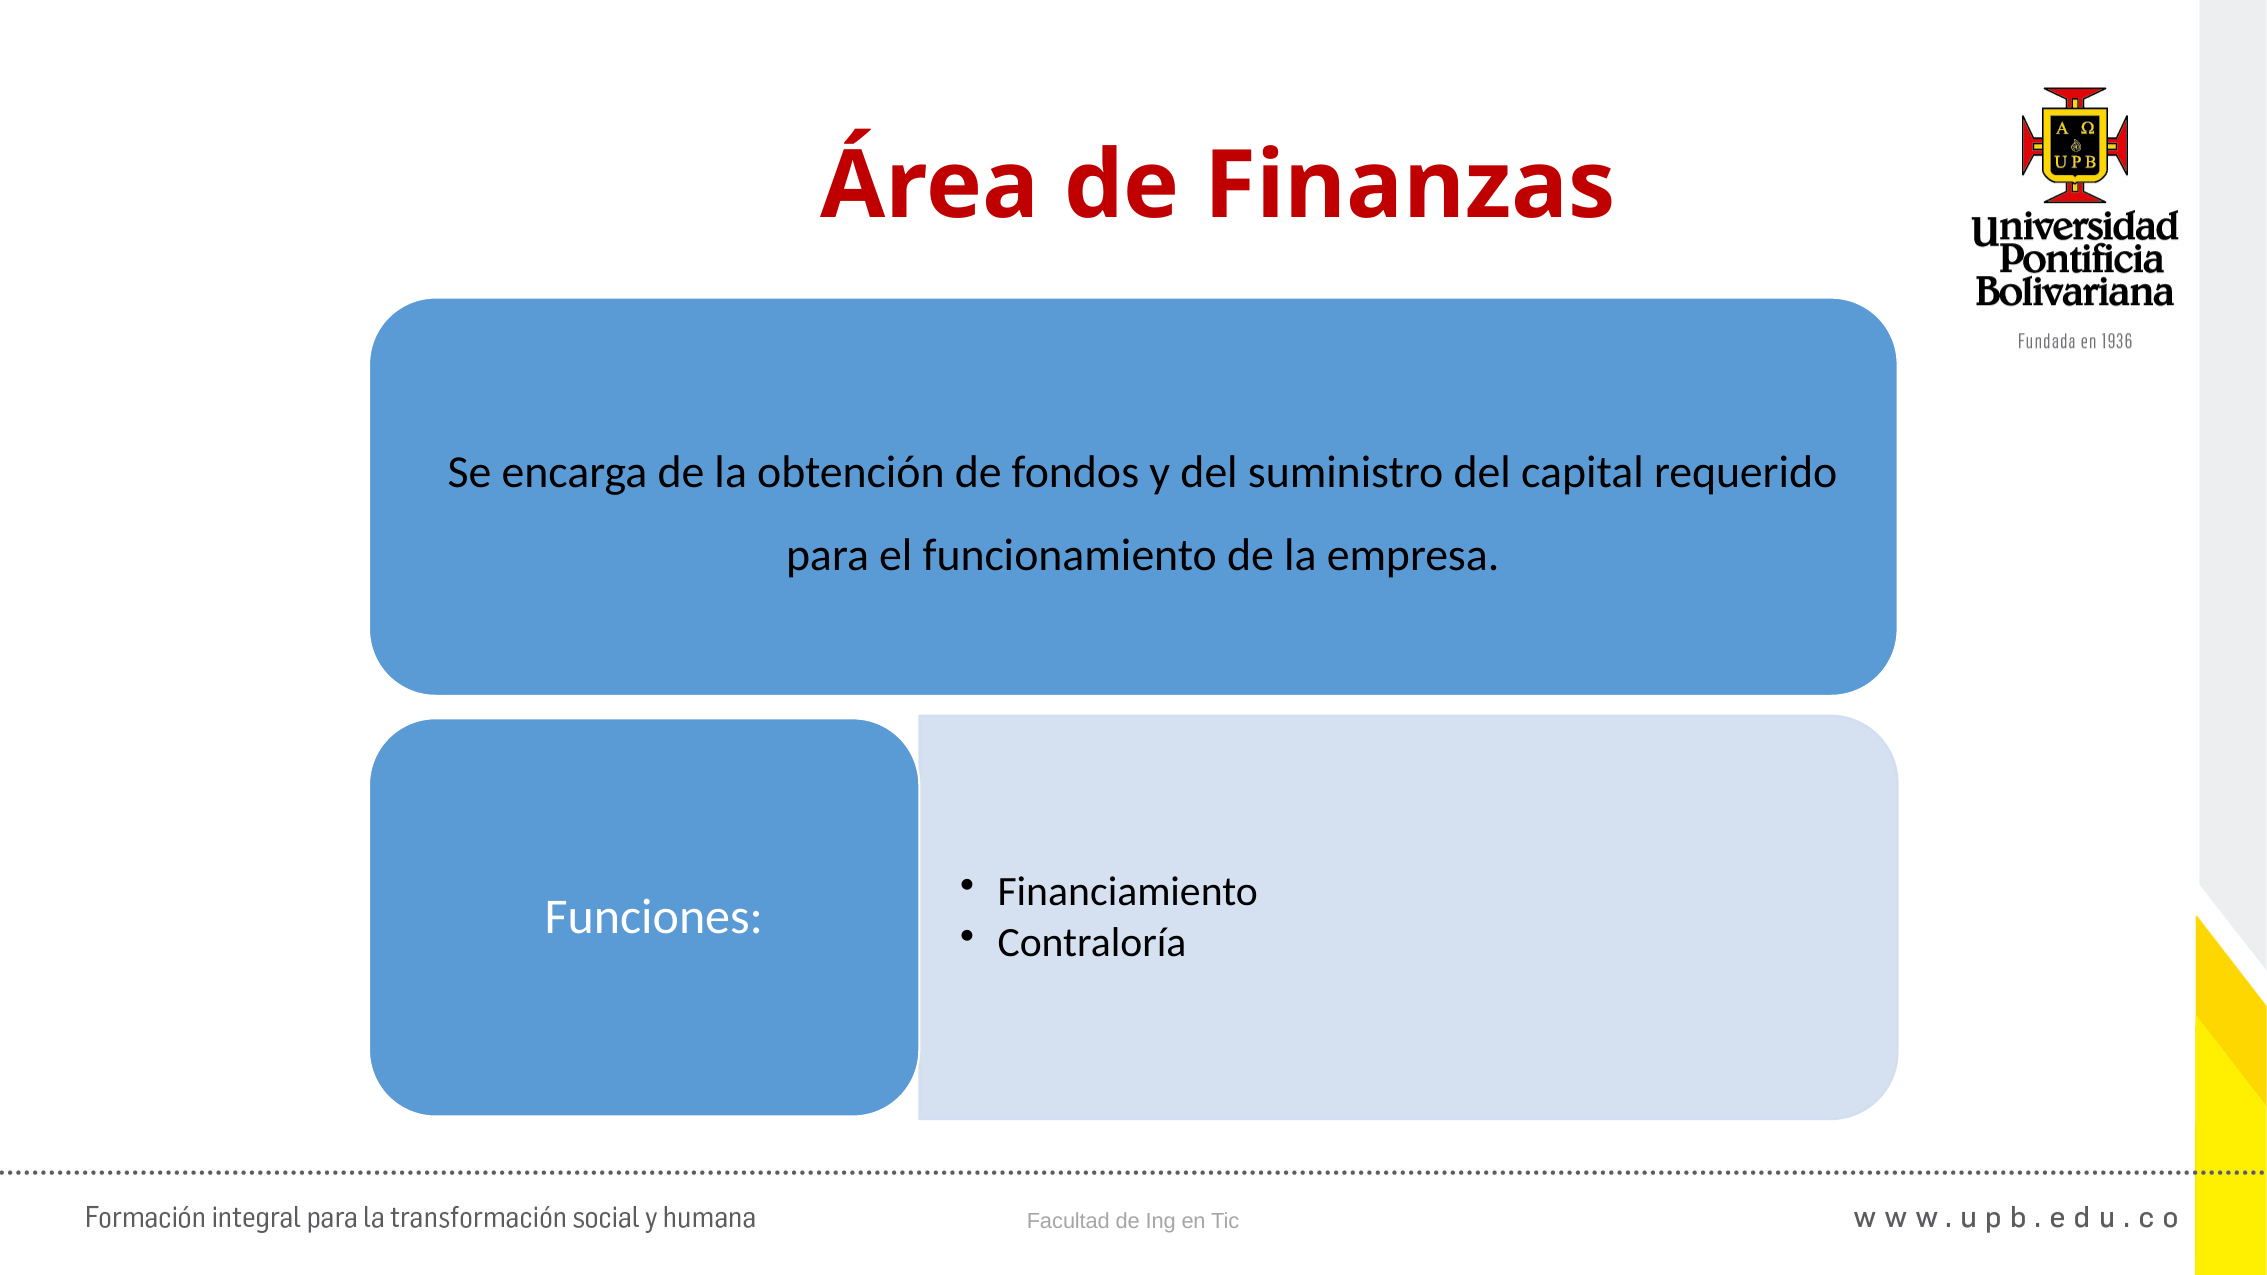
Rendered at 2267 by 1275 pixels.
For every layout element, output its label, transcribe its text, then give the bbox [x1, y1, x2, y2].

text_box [368, 297, 1899, 1120]
title Área de Finanzas [453, 106, 1984, 269]
picture [0, 0, 2267, 1275]
